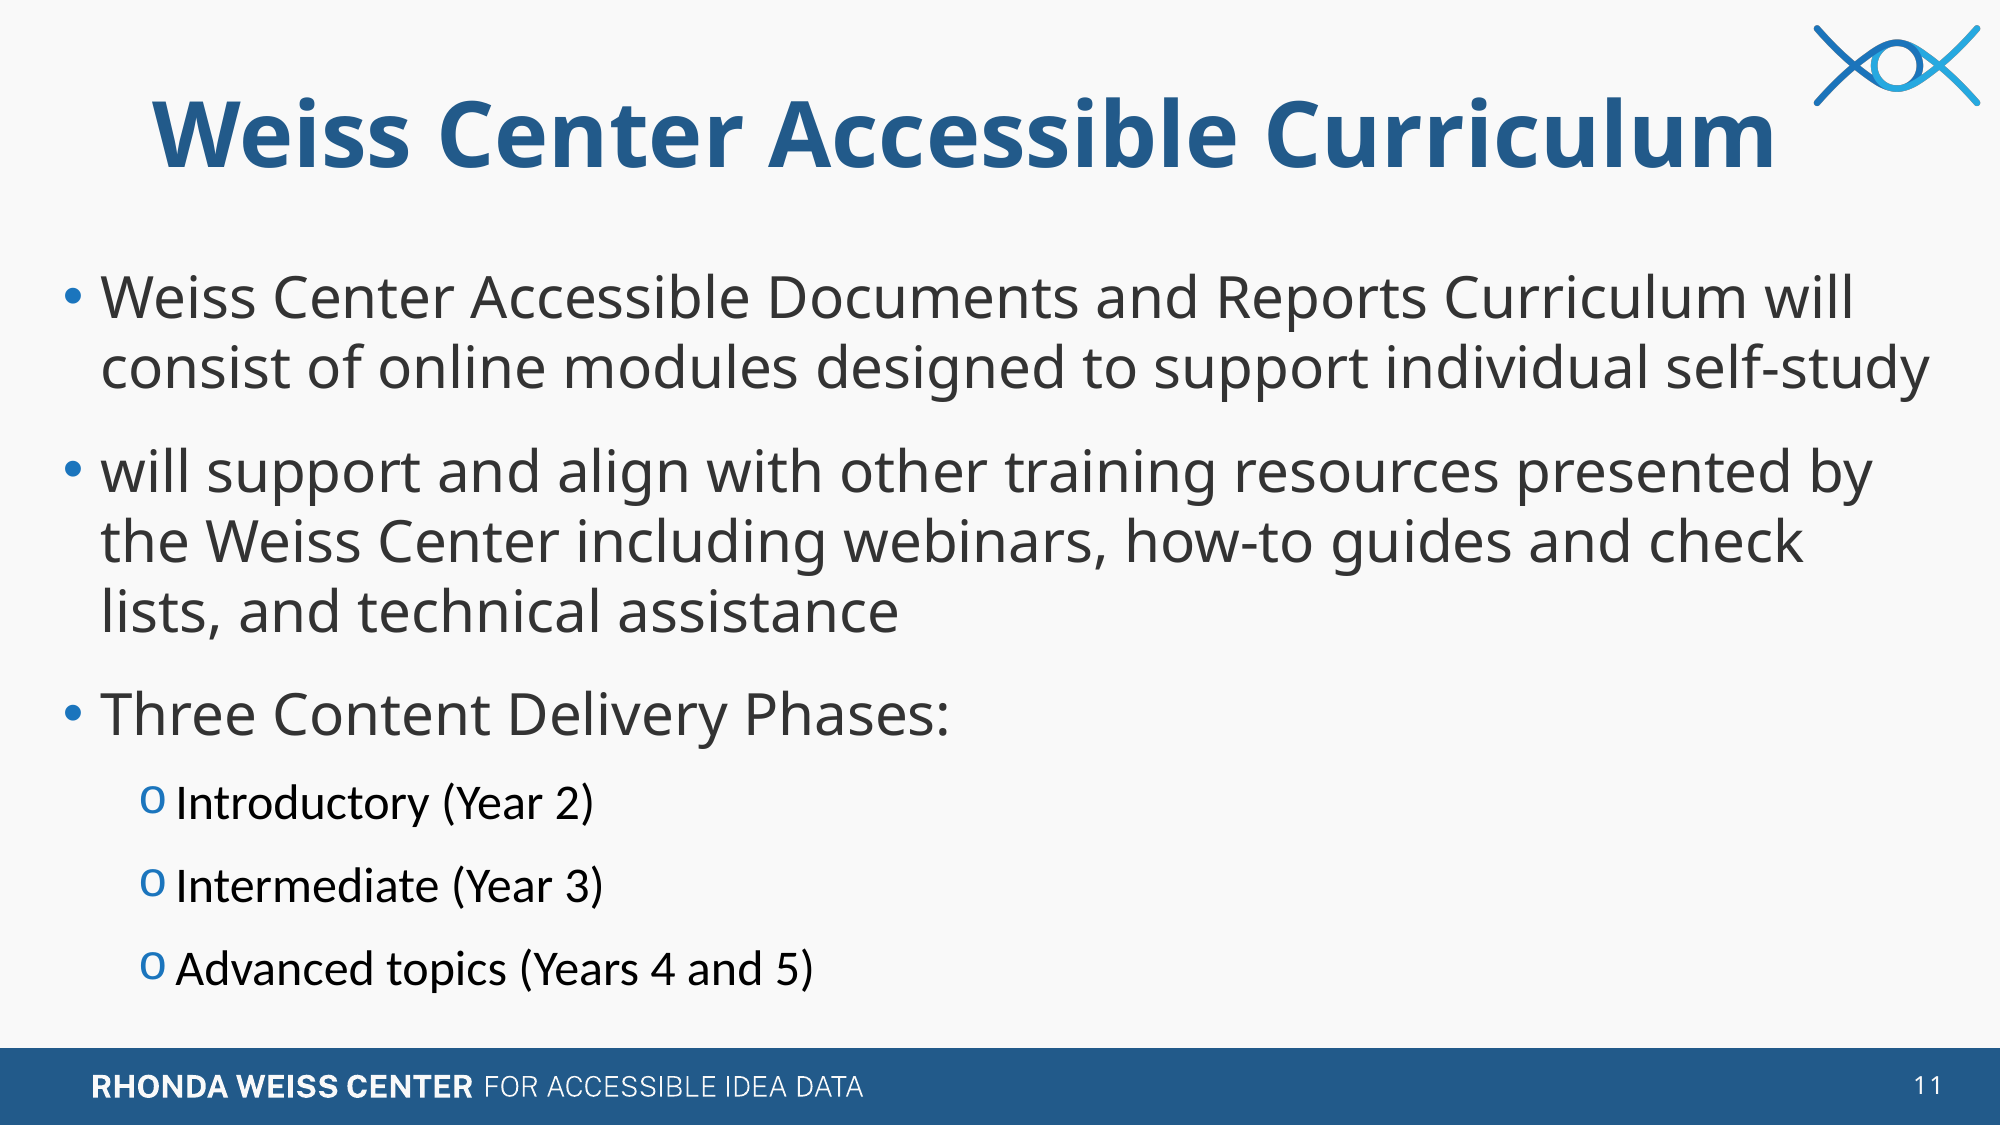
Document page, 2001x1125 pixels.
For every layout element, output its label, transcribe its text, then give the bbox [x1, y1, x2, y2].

picture [1813, 19, 1981, 109]
title Weiss Center Accessible Curriculum [137, 59, 1835, 215]
list Weiss Center Accessible Documents and Reports Curriculum will consist of online modules designed to support individual self-study will support and align with other training resources presented by the Weiss Center including webinars, how-to guides and check lists, and technical assistance Three Content Delivery Phases: Introductory (Year 2) Intermediate (Year 3) Advanced topics (Years 4 and 5) [47, 253, 1955, 1031]
